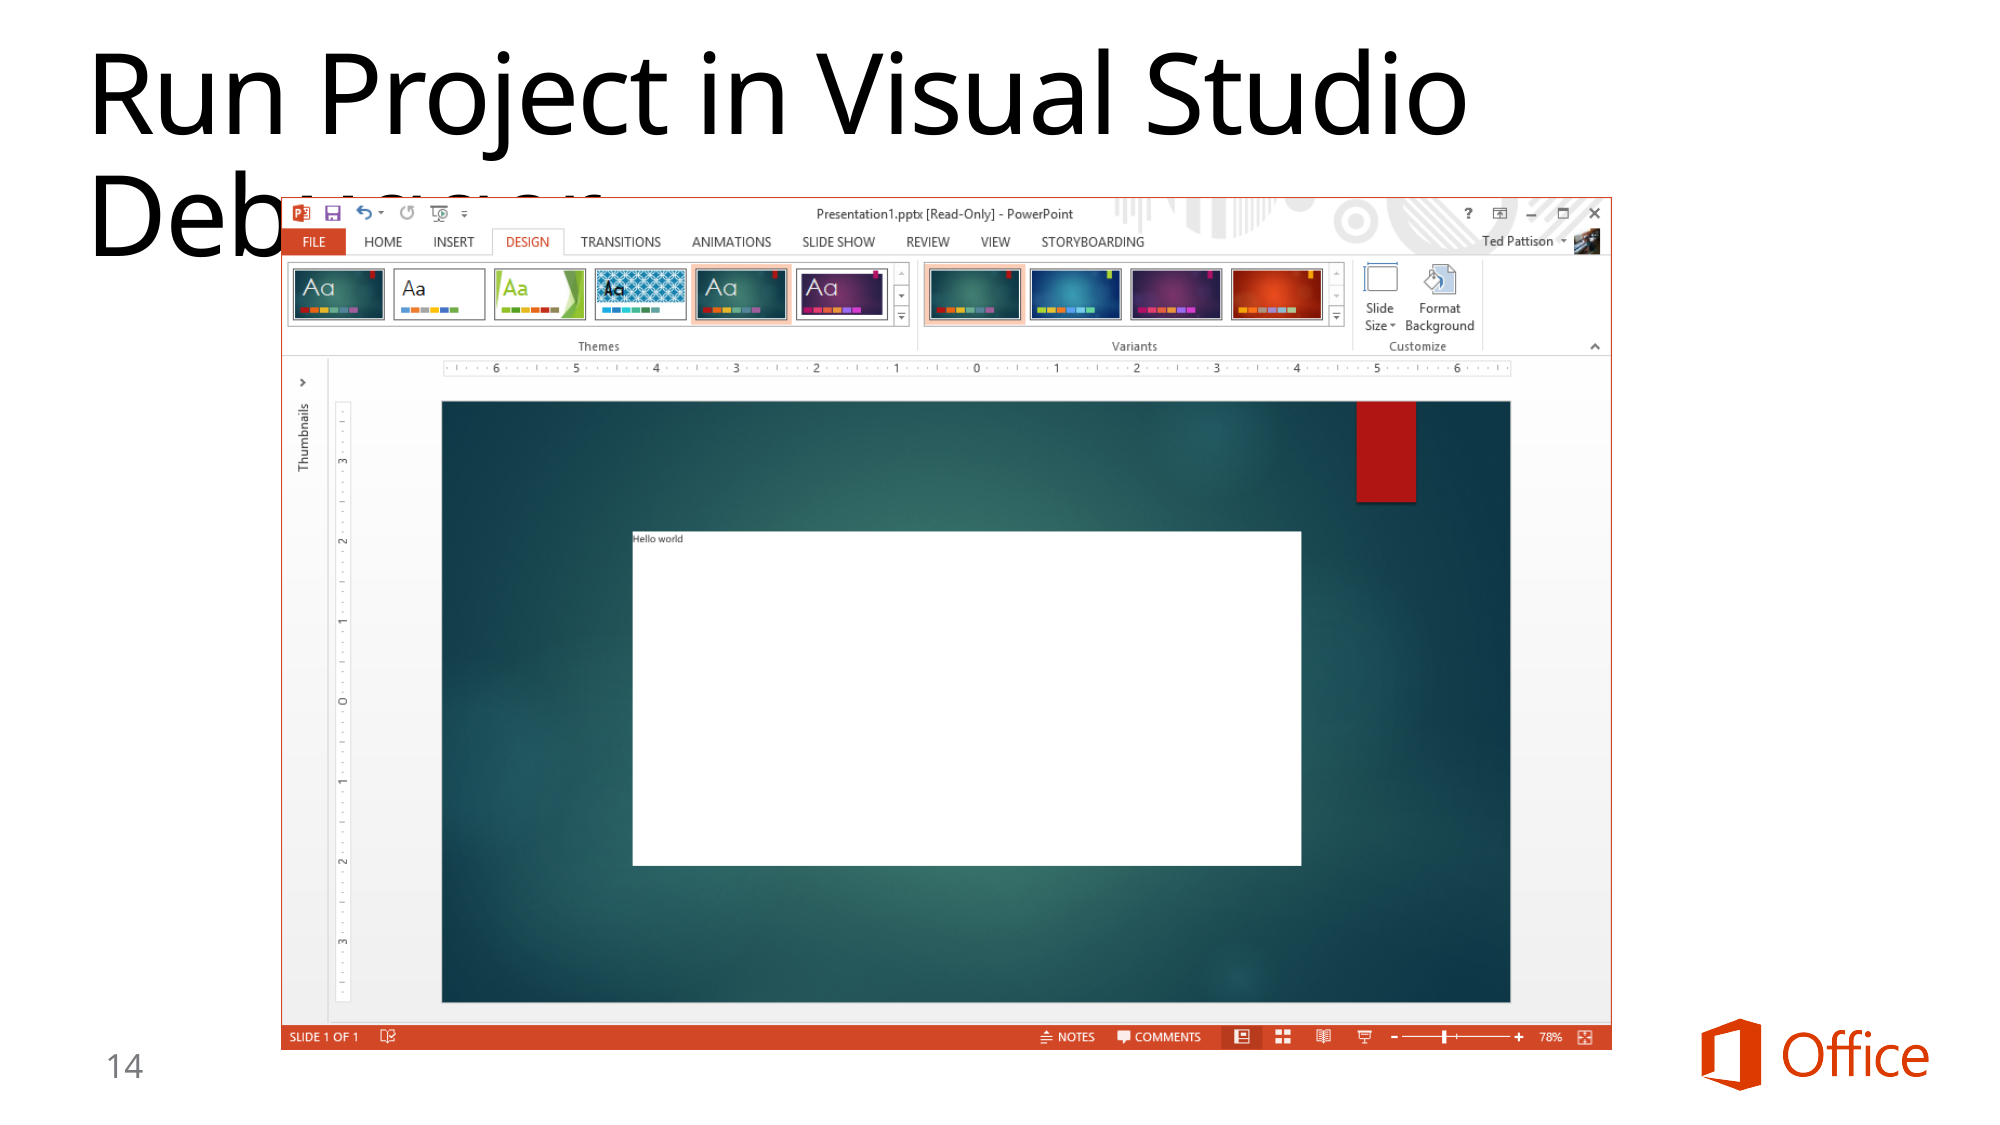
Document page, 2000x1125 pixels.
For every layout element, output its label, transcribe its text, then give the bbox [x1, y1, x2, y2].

picture [1670, 987, 1960, 1122]
slide_number 14 [85, 1049, 178, 1086]
picture [281, 197, 1612, 1050]
title Run Project in Visual Studio Debugger [85, 37, 1914, 161]
